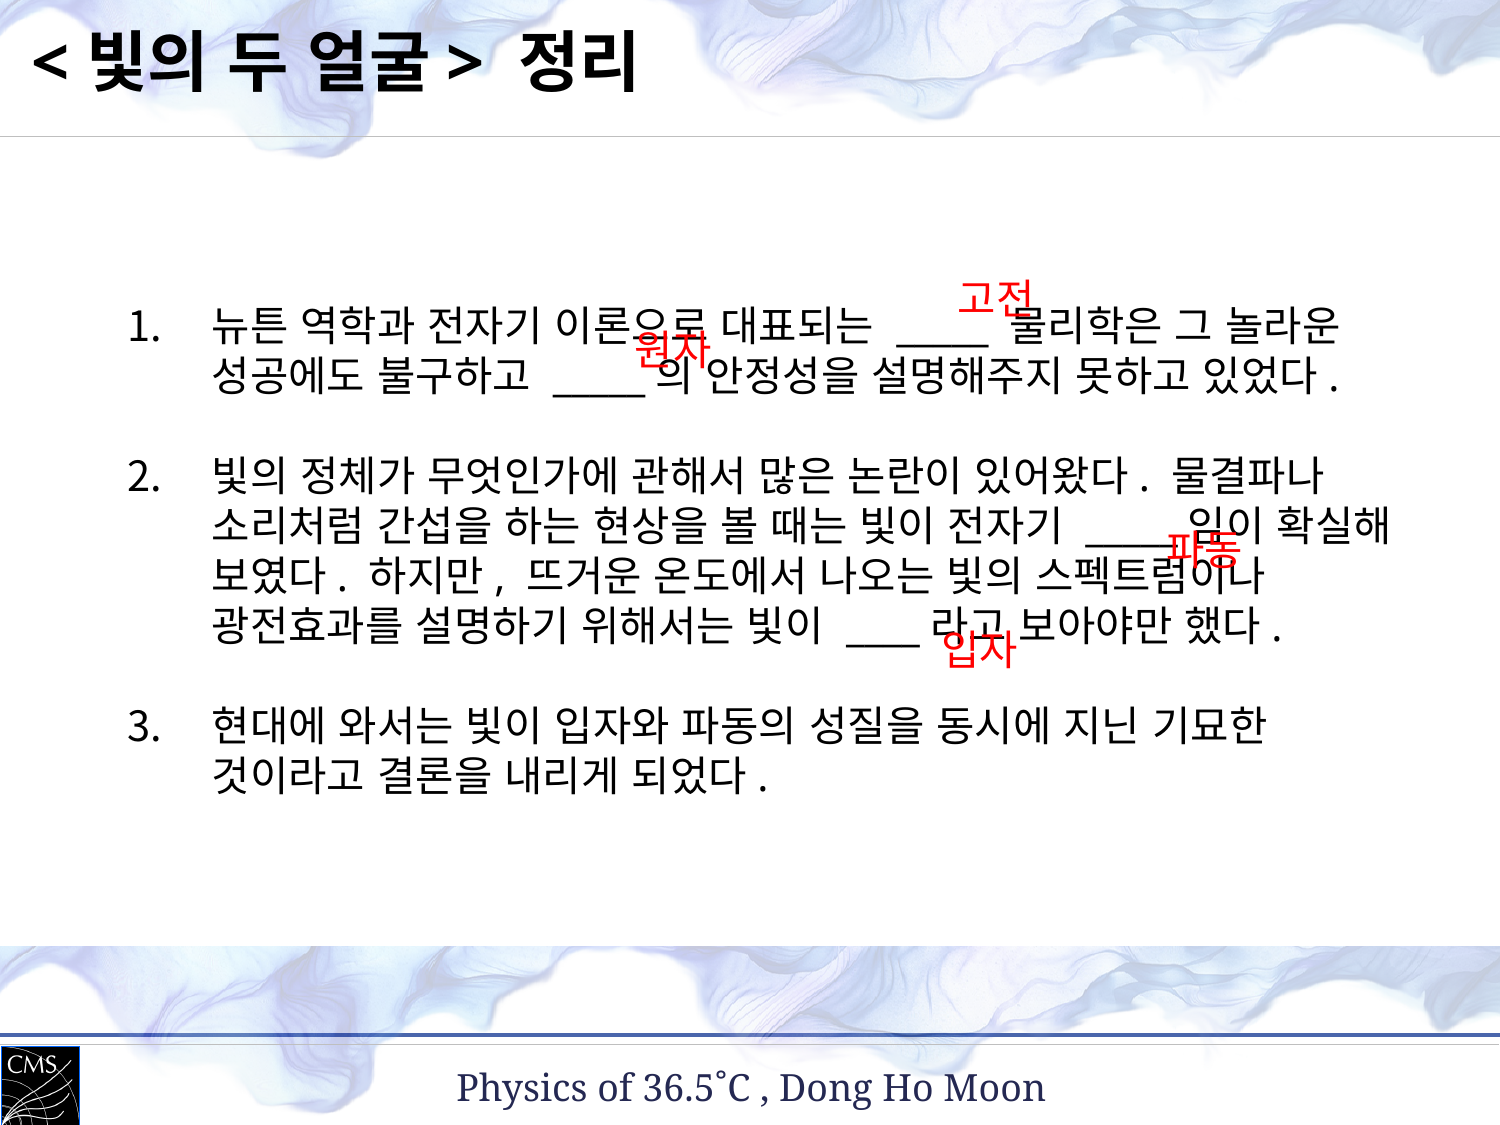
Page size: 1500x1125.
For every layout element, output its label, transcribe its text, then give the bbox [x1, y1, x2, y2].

text_box 입자 [926, 616, 1199, 682]
text_box 파동 [1151, 516, 1424, 582]
title <빛의 두 얼굴> 정리 [16, 7, 844, 123]
text_box 뉴튼 역학과 전자기 이론으로 대표되는 _____ 물리학은 그 놀라운 성공에도 불구하고 _____의 안정성을 설명해주지 못하고 있었다. 빛의 정체가 무엇인가에 관해서 많은 논란이 있어왔다. 물결파나 소리처럼 간섭을 하는 현상을 볼 때는 빛이 전자기 _____임이 확실해 보였다. 하지만, 뜨거운 온도에서 나오는 빛의 스펙트럼이나 광전효과를 설명하기 위해서는 빛이 ____라고 보아야만 했다. 현대에 와서는 빛이 입자와 파동의 성질을 동시에 지닌 기묘한 것이라고 결론을 내리게 되었다. [112, 491, 1427, 608]
text_box 원자 [620, 316, 845, 382]
text_box 고전 [942, 265, 1063, 330]
picture [2, 1047, 79, 1125]
